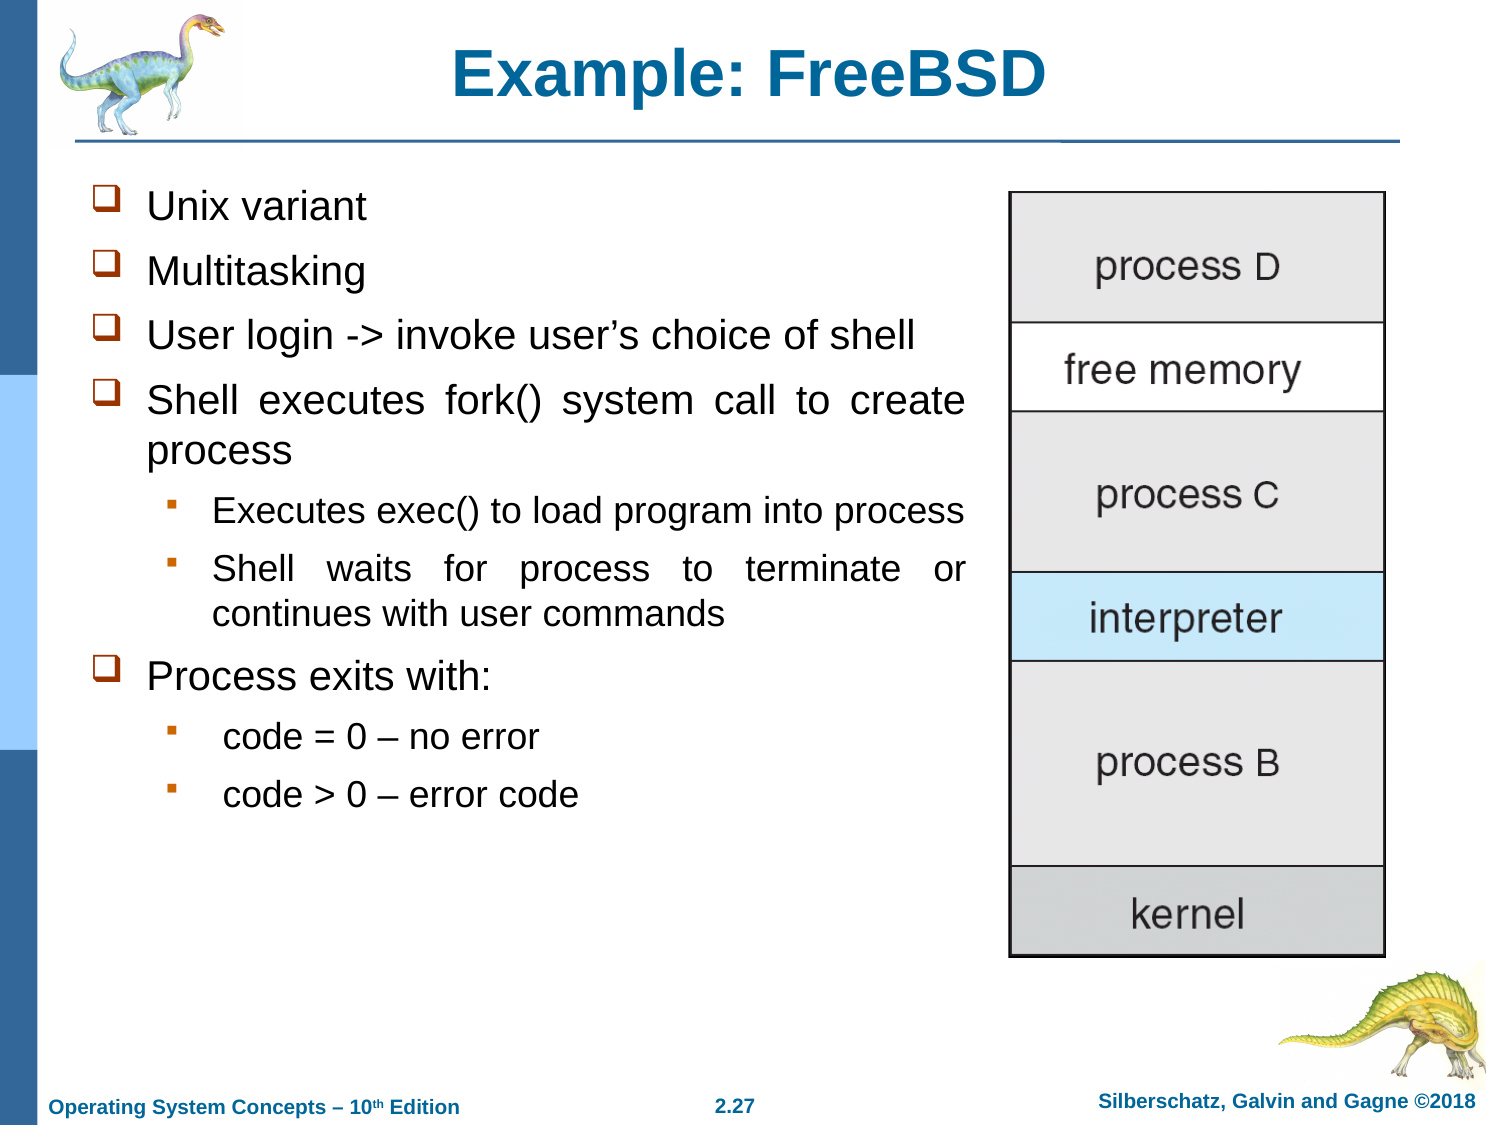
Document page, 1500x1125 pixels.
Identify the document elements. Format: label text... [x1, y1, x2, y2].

title Example: FreeBSD [75, 23, 1425, 118]
picture [46, 0, 243, 149]
picture [1008, 190, 1387, 959]
list Unix variant Multitasking User login -> invoke user’s choice of shell Shell executes fork() system call to create process Executes exec() to load program into process Shell waits for process to terminate or continues with user commands Process exits with: code = 0 – no error code > 0 – error code [75, 171, 982, 1032]
picture [1275, 959, 1486, 1090]
